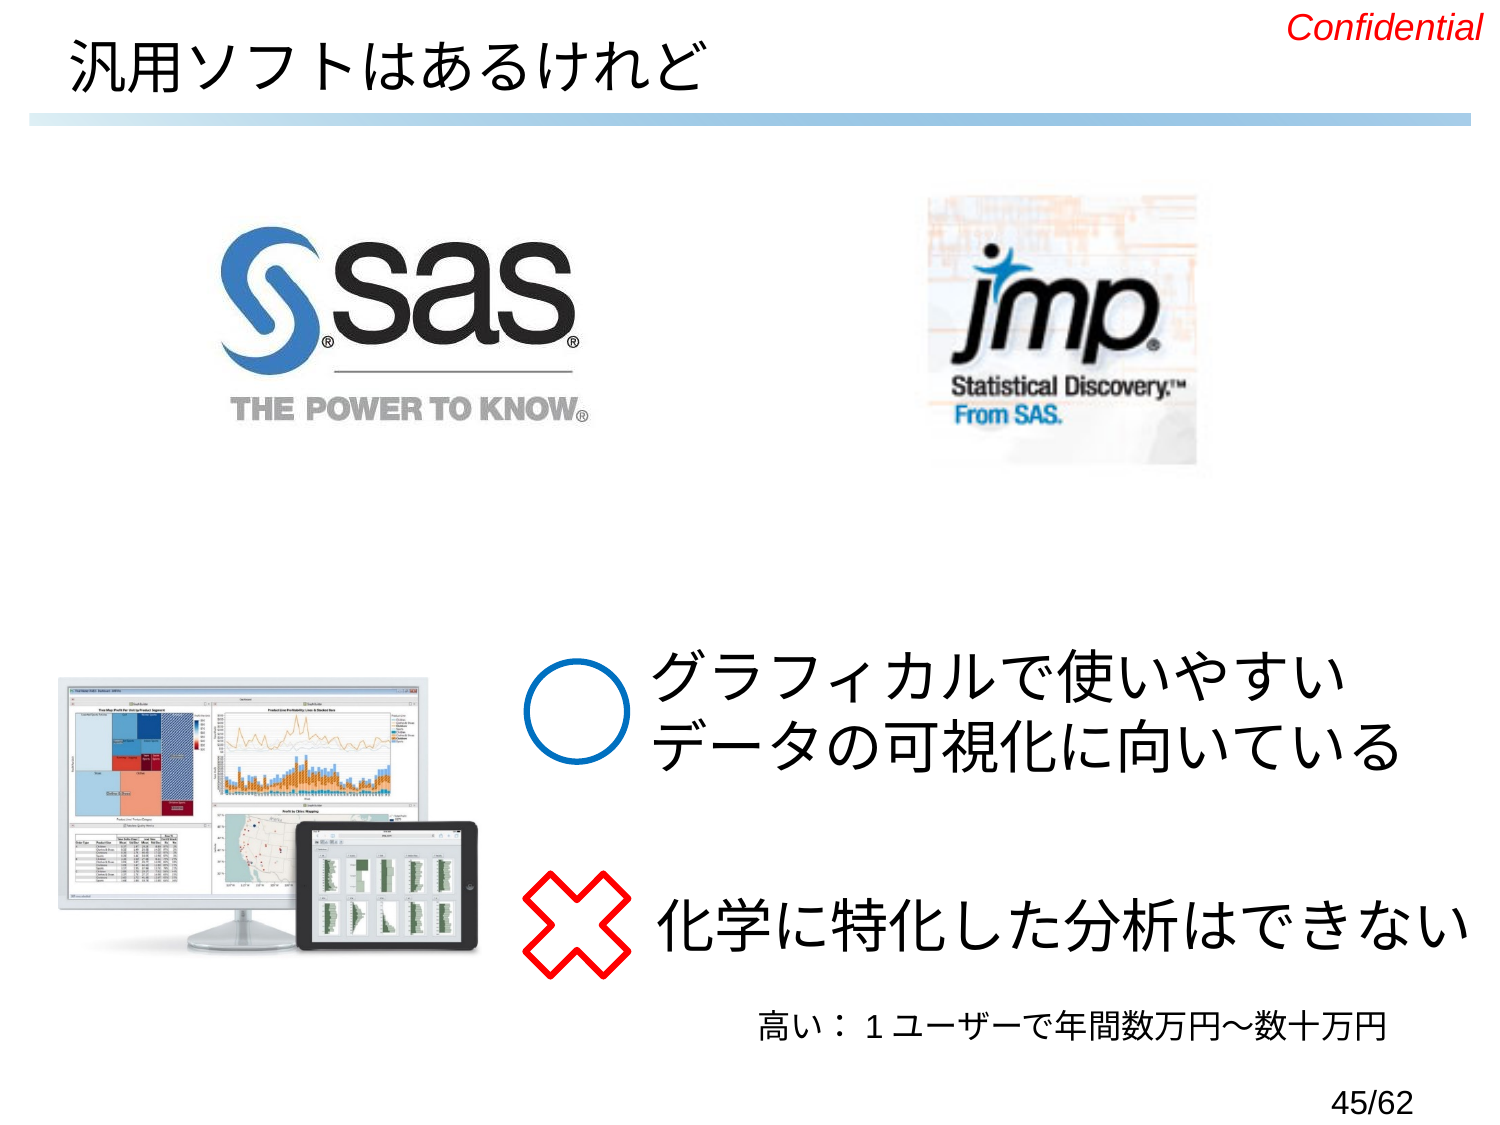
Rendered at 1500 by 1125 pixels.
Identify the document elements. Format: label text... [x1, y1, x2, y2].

text_box 高い：1ユーザーで年間数万円～数十万円 [742, 997, 1403, 1053]
picture [111, 183, 703, 482]
picture [897, 163, 1230, 498]
text_box [524, 873, 629, 978]
title 汎用ソフトはあるけれど [52, 18, 1452, 112]
text_box 化学に特化した分析はできない [641, 881, 1487, 967]
text_box グラフィカルで使いやすい データの可視化に向いている [634, 633, 1421, 788]
text_box [526, 660, 628, 763]
picture [57, 677, 482, 964]
